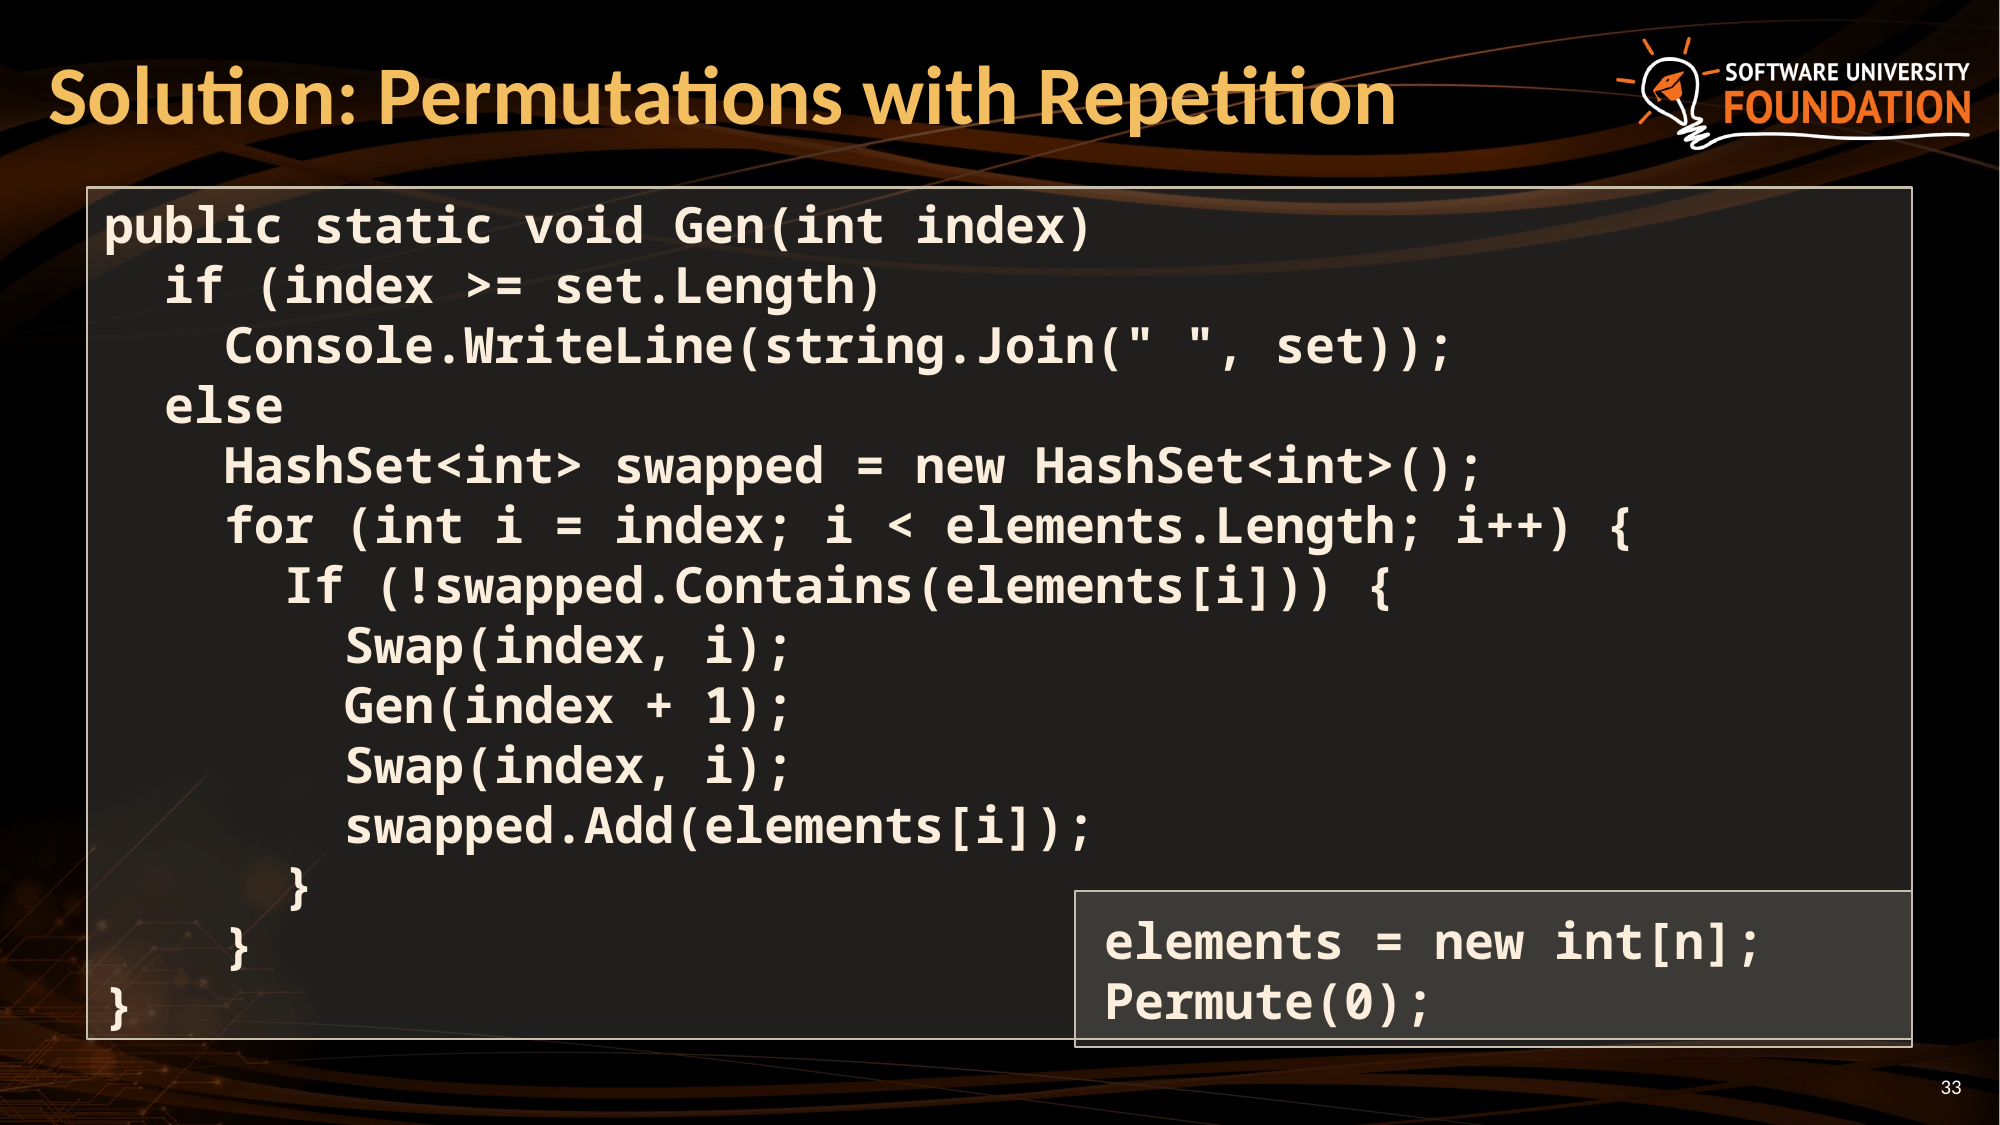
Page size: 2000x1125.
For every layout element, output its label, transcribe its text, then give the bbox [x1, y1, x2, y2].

picture [0, 0, 2000, 1125]
text_box [30, 6, 1602, 189]
text_box <number> [1897, 1070, 1968, 1103]
text_box elements = new int[n]; Permute(0); [1074, 891, 1913, 1047]
text_box public static void Gen(int index) if (index >= set.Length) Console.WriteLine(string.Join(" ", set)); else HashSet<int> swapped = new HashSet<int>(); for (int i = index; i < elements.Length; i++) { If (!swapped.Contains(elements[i])) { Swap(index, i); Gen(index + 1); Swap(index, i); swapped.Add(elements[i]); } } } [87, 187, 1913, 1040]
